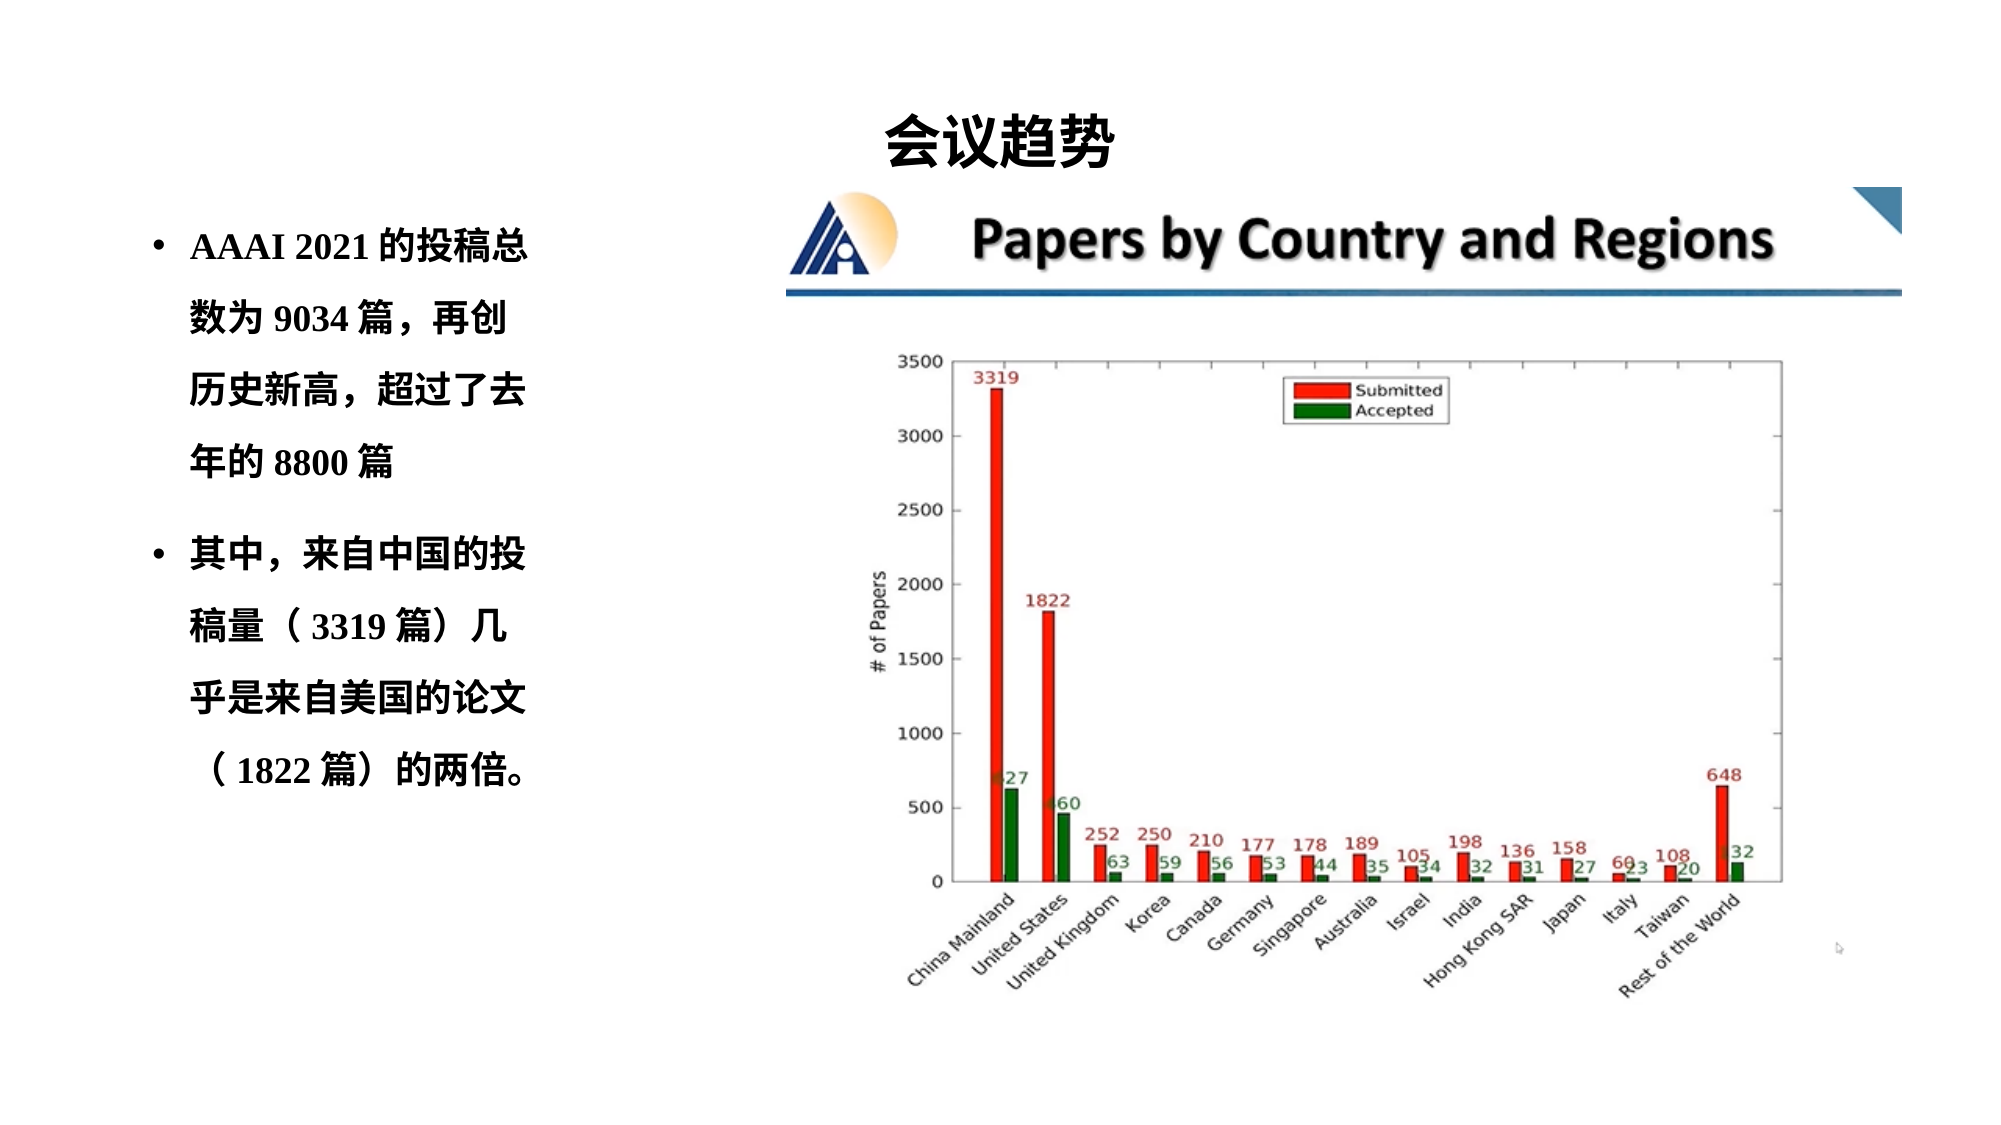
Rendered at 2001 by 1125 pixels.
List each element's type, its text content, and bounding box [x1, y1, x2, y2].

list AAAI 2021的投稿总数为9034篇，再创历史新高，超过了去年的8800篇 其中，来自中国的投稿量（3319篇）几乎是来自美国的论文（1822篇）的两倍。 [137, 187, 550, 1077]
picture [785, 187, 1902, 1008]
title 会议趋势 [137, 101, 1863, 189]
